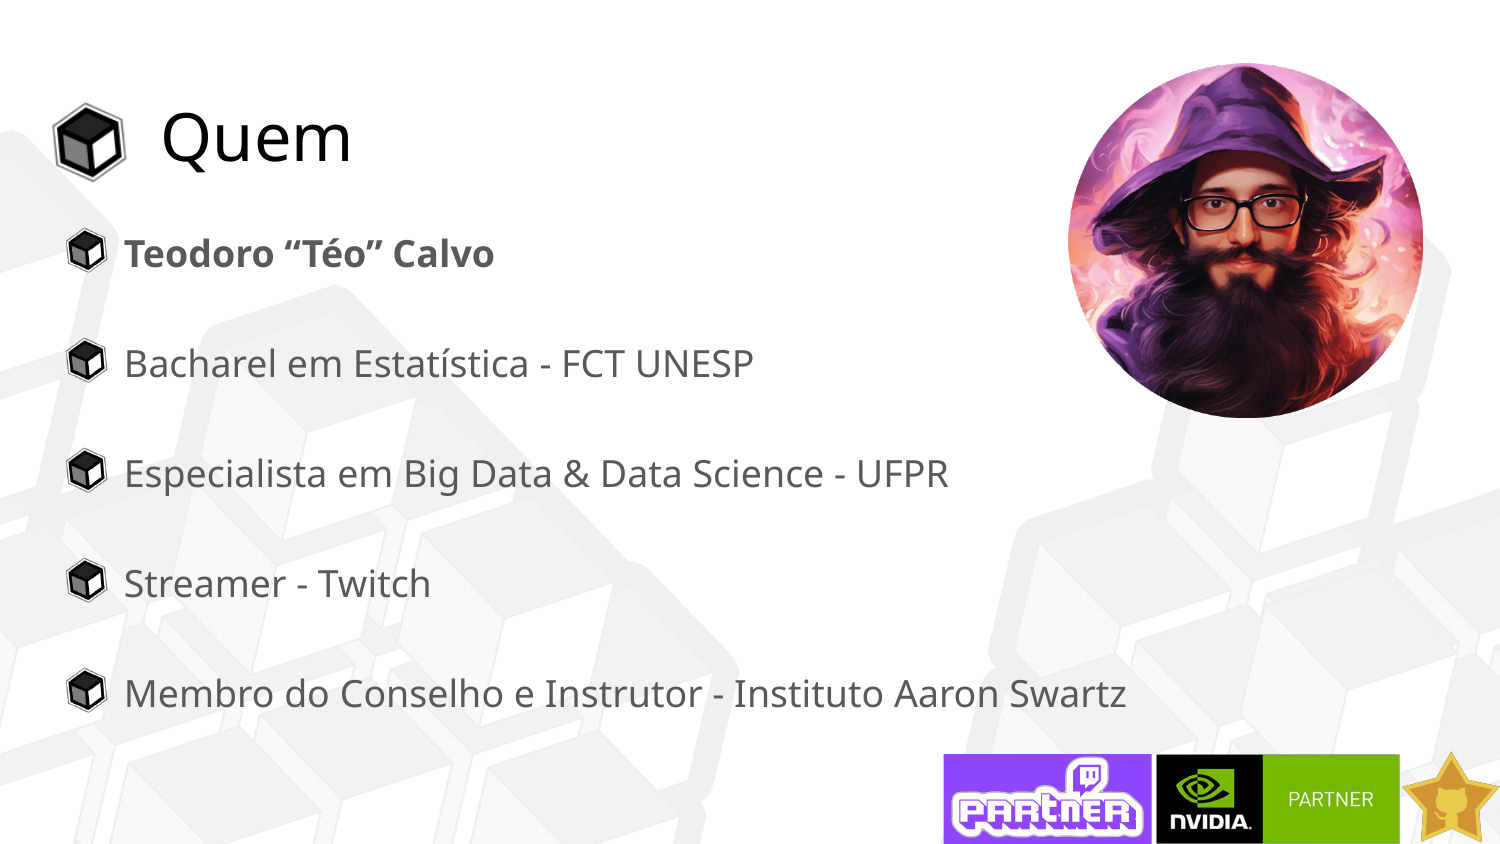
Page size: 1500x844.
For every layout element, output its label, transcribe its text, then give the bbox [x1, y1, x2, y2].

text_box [63, 215, 704, 285]
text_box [63, 545, 1111, 615]
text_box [63, 325, 889, 395]
picture [1156, 751, 1500, 844]
picture [48, 102, 130, 184]
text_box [63, 435, 1111, 505]
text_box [63, 655, 1244, 725]
picture [1067, 62, 1423, 418]
picture [943, 753, 1152, 844]
text_box Quem [145, 99, 741, 187]
